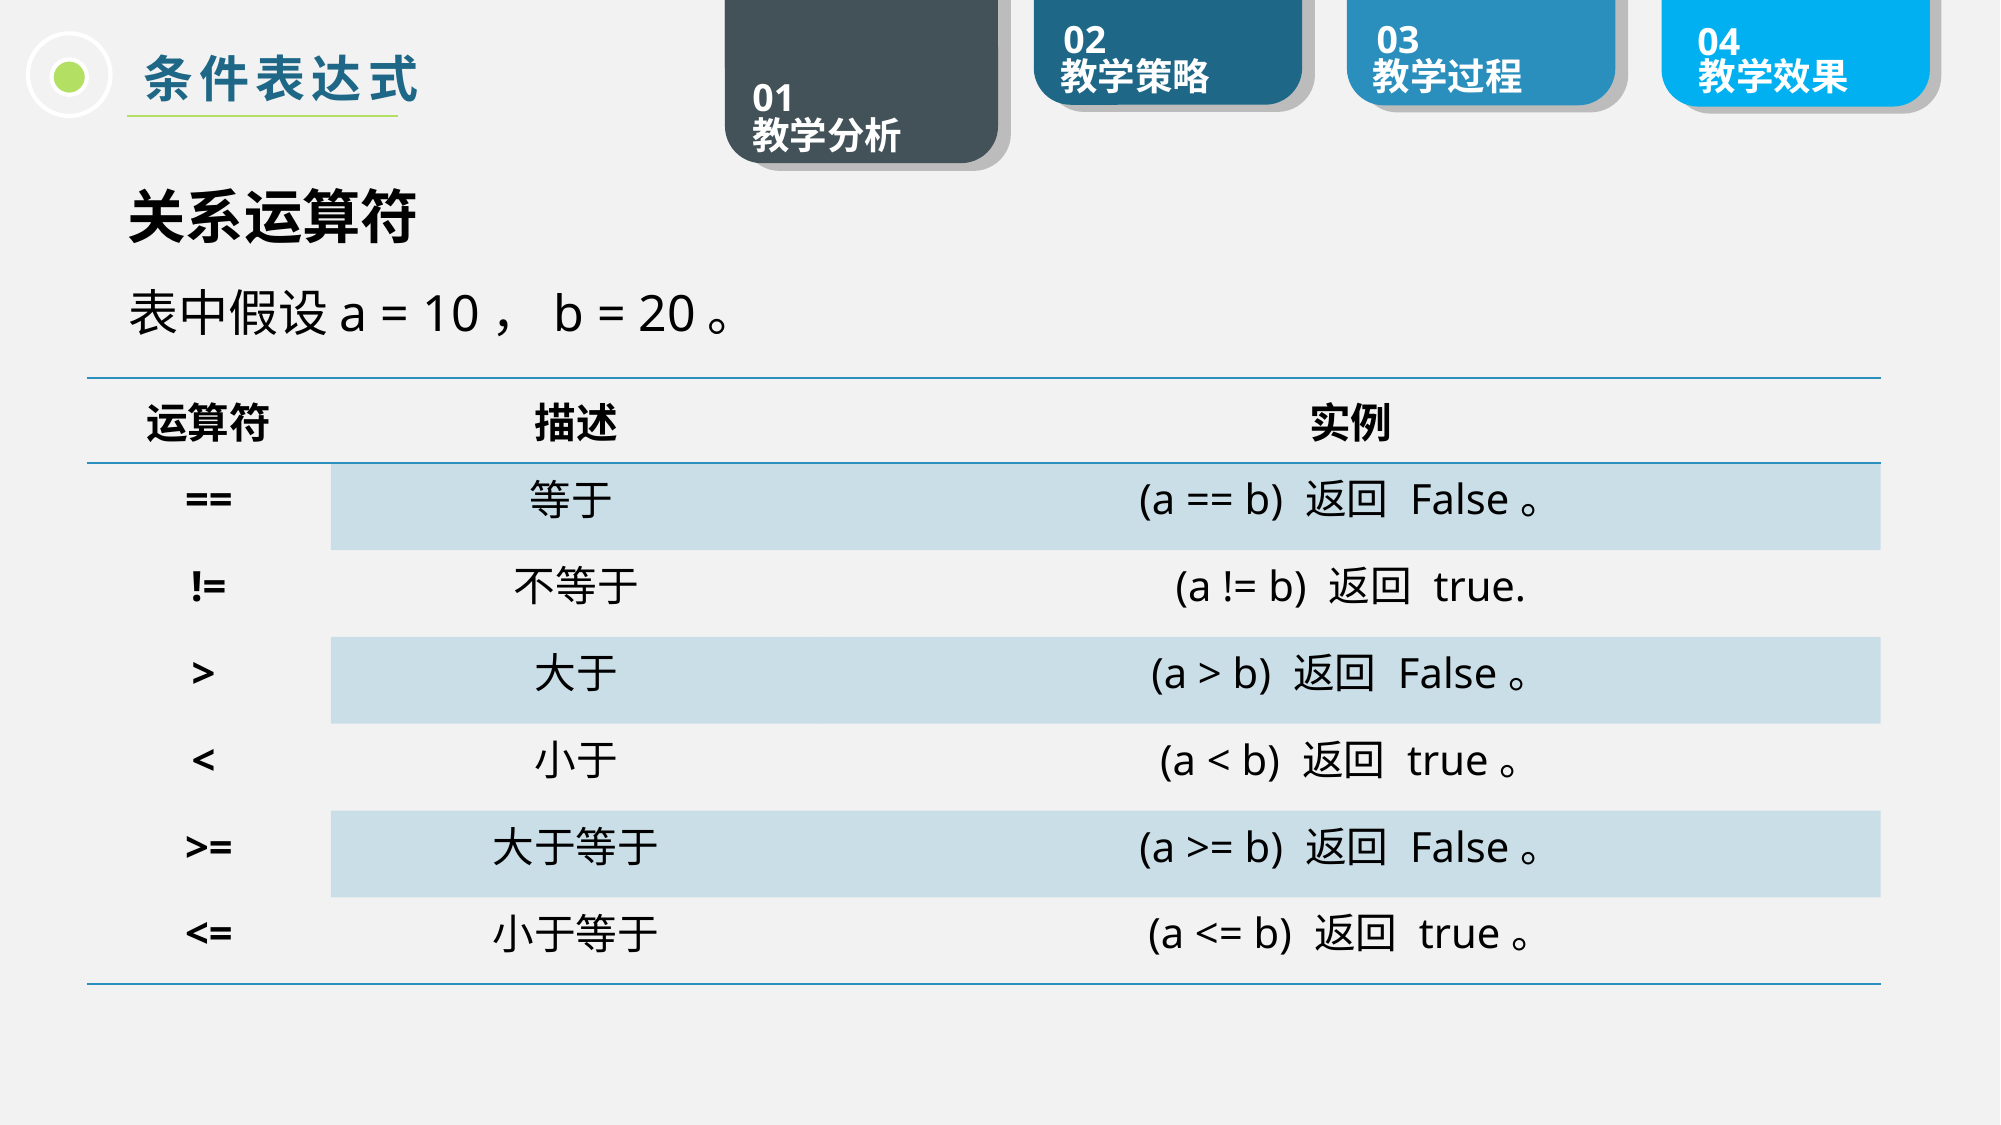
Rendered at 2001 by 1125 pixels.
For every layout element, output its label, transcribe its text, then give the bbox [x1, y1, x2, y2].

text_box 条件表达式 [128, 40, 1155, 115]
table_cell 大于 [331, 637, 821, 724]
table_header 实例 [821, 394, 1881, 462]
table_cell 大于等于 [331, 811, 821, 897]
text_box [27, 33, 111, 117]
table_cell (a < b) 返回 true。 [821, 724, 1881, 811]
table_cell <= [87, 897, 331, 983]
table_cell != [87, 550, 331, 637]
table_cell > [87, 637, 331, 724]
table_cell (a >= b) 返回 False。 [821, 811, 1881, 897]
table_cell (a == b) 返回 False。 [821, 464, 1881, 550]
table_cell (a != b) 返回 true. [821, 550, 1881, 637]
table_header 描述 [331, 394, 821, 462]
table_cell (a <= b) 返回 true。 [821, 897, 1881, 983]
text_box 关系运算符 [69, 137, 1863, 243]
table_cell < [87, 724, 331, 811]
table_cell >= [87, 811, 331, 897]
table_cell 不等于 [331, 550, 821, 637]
table_cell 小于等于 [331, 897, 821, 983]
table_cell == [87, 464, 331, 550]
text_box 表中假设a = 10，b = 20。 [69, 243, 1893, 394]
table_header 运算符 [87, 394, 331, 462]
table_cell 小于 [331, 724, 821, 811]
table_cell (a > b) 返回 False。 [821, 637, 1881, 724]
table_cell 等于 [331, 464, 821, 550]
